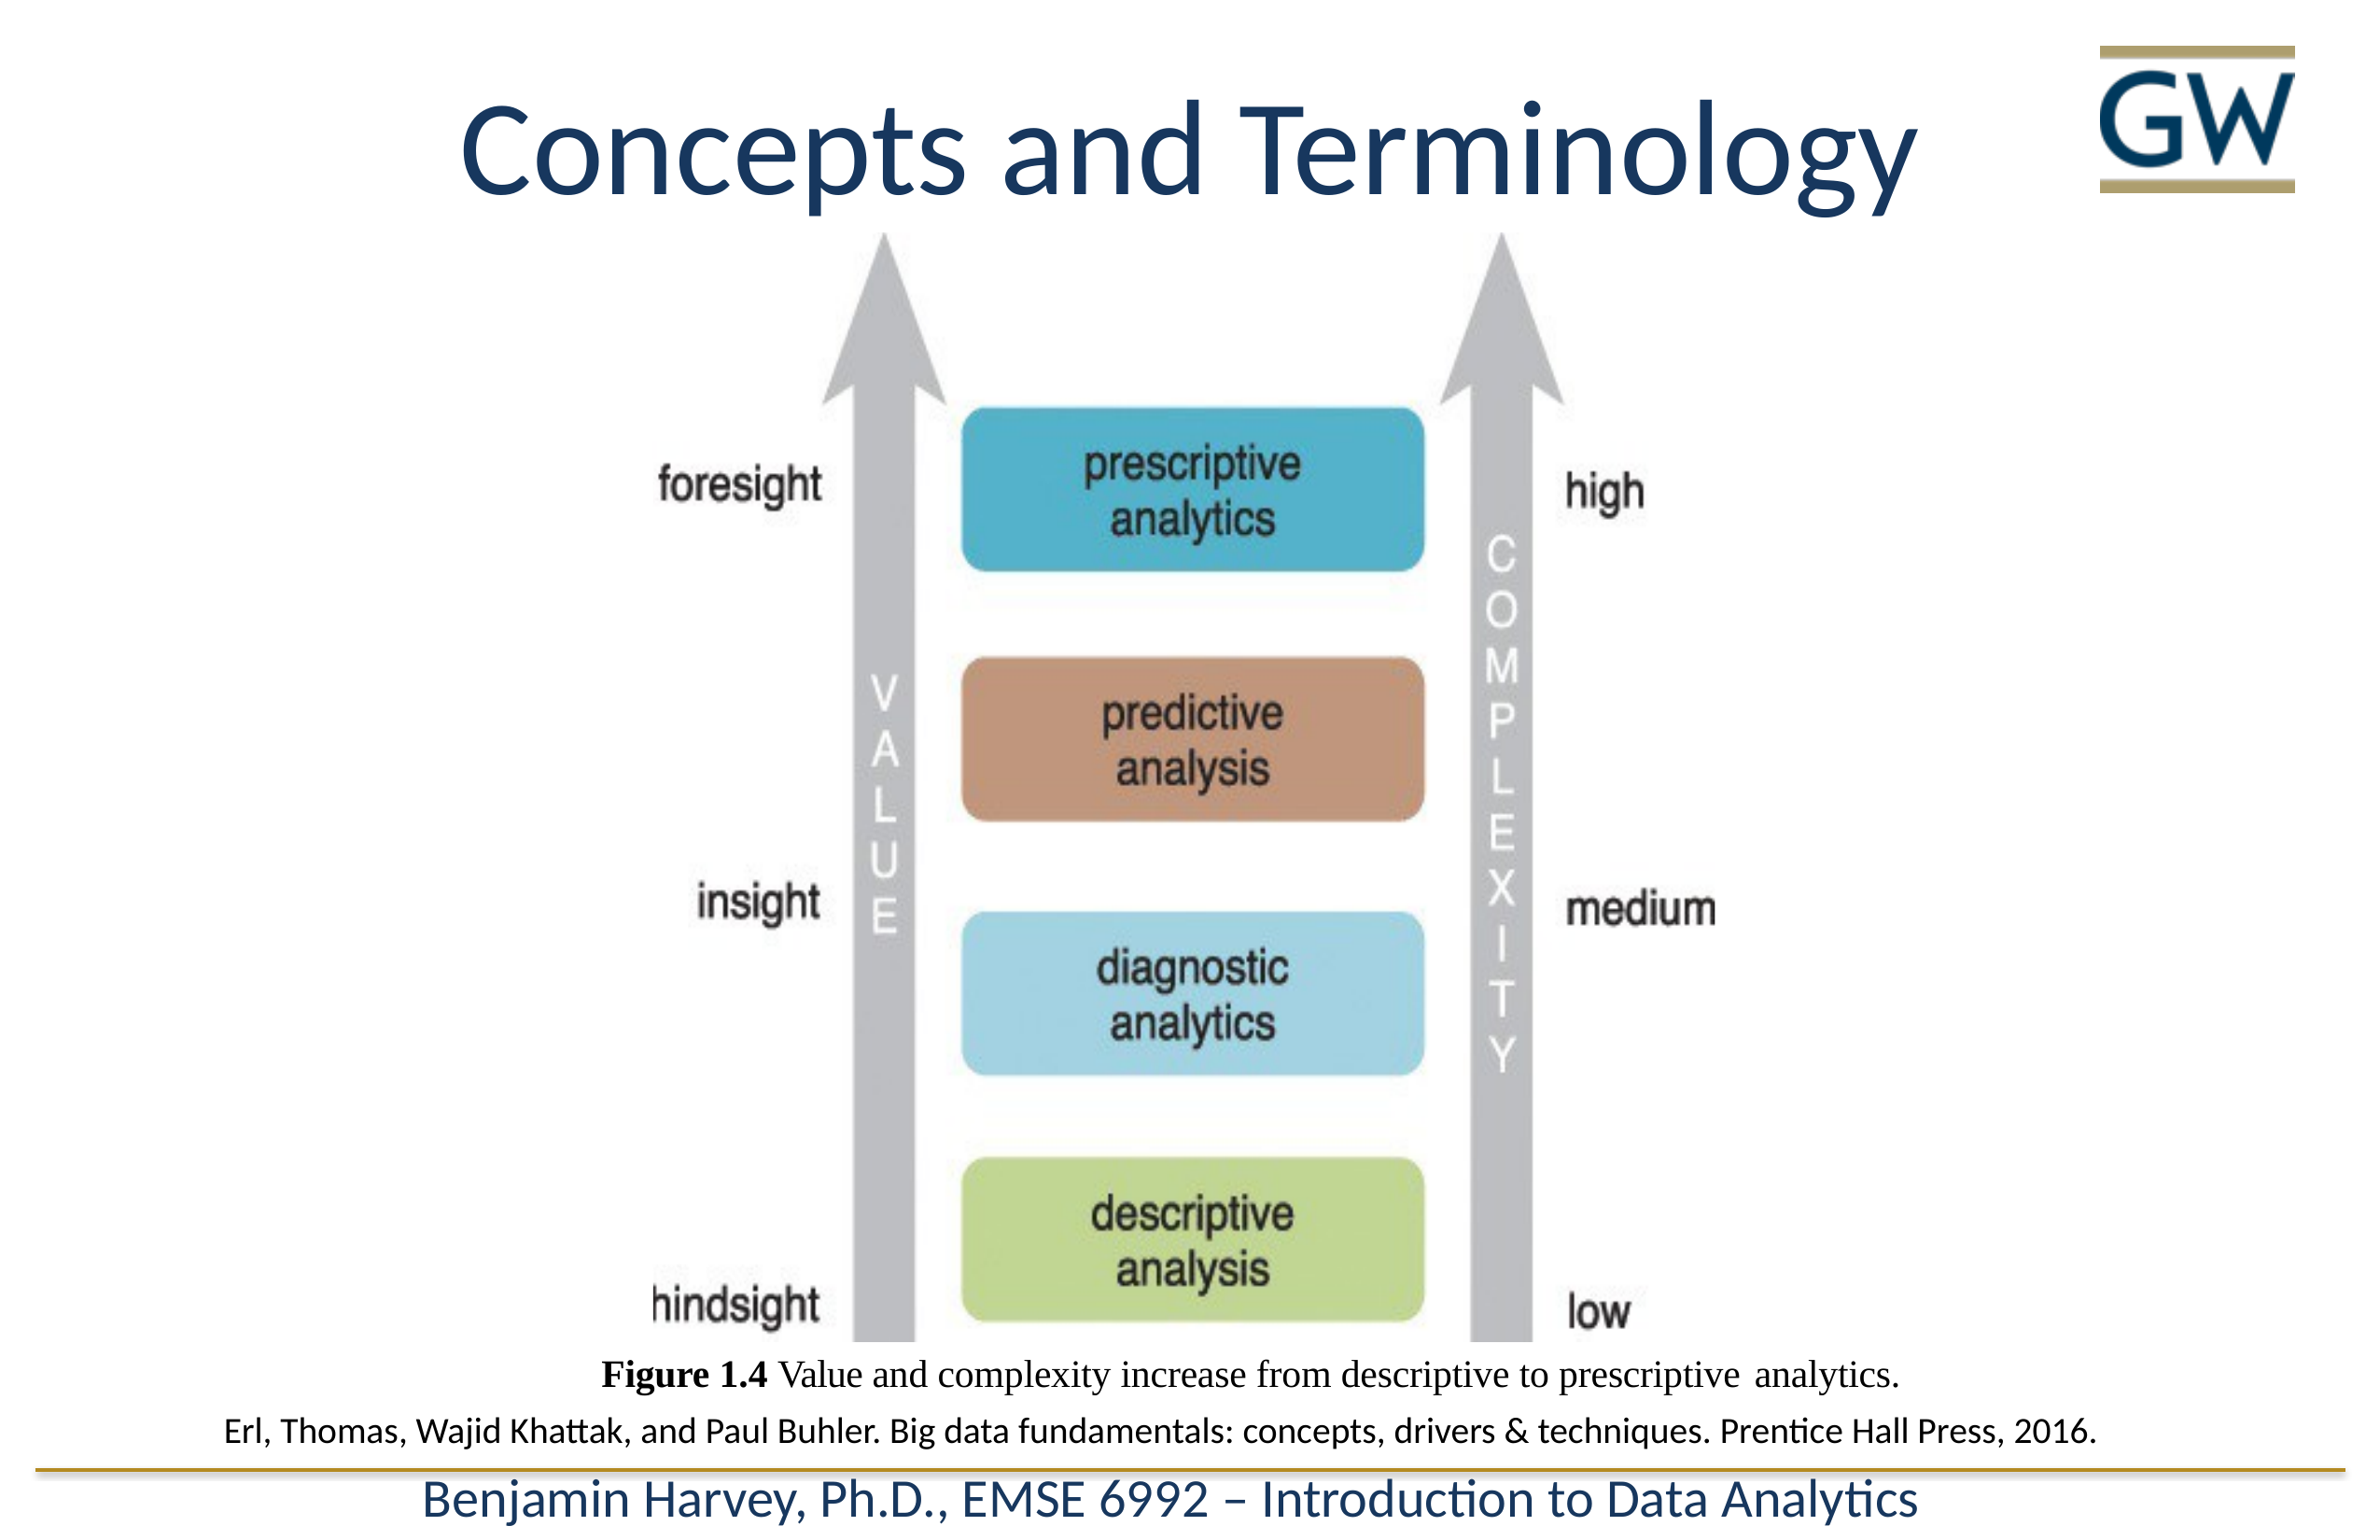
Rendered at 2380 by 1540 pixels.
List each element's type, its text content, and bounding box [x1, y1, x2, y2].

text_box Benjamin Harvey, Ph.D., EMSE 6992 – Introduction to Data Analytics [419, 1458, 1972, 1469]
text_box Erl, Thomas, Wajid Khattak, and Paul Buhler. Big data fundamentals: concepts, drivers & techniques. Prentice Hall Press, 2016. [210, 1399, 2193, 1458]
text_box [652, 232, 1715, 1341]
text_box Benjamin Harvey, Ph.D., EMSE 6992 – Introduction to Data Analytics [419, 1481, 1972, 1529]
picture [2099, 46, 2295, 193]
title Concepts and Terminology [119, 11, 2261, 269]
text_box Figure 1.4 Value and complexity increase from descriptive to prescriptive analytics. [548, 1341, 2042, 1403]
